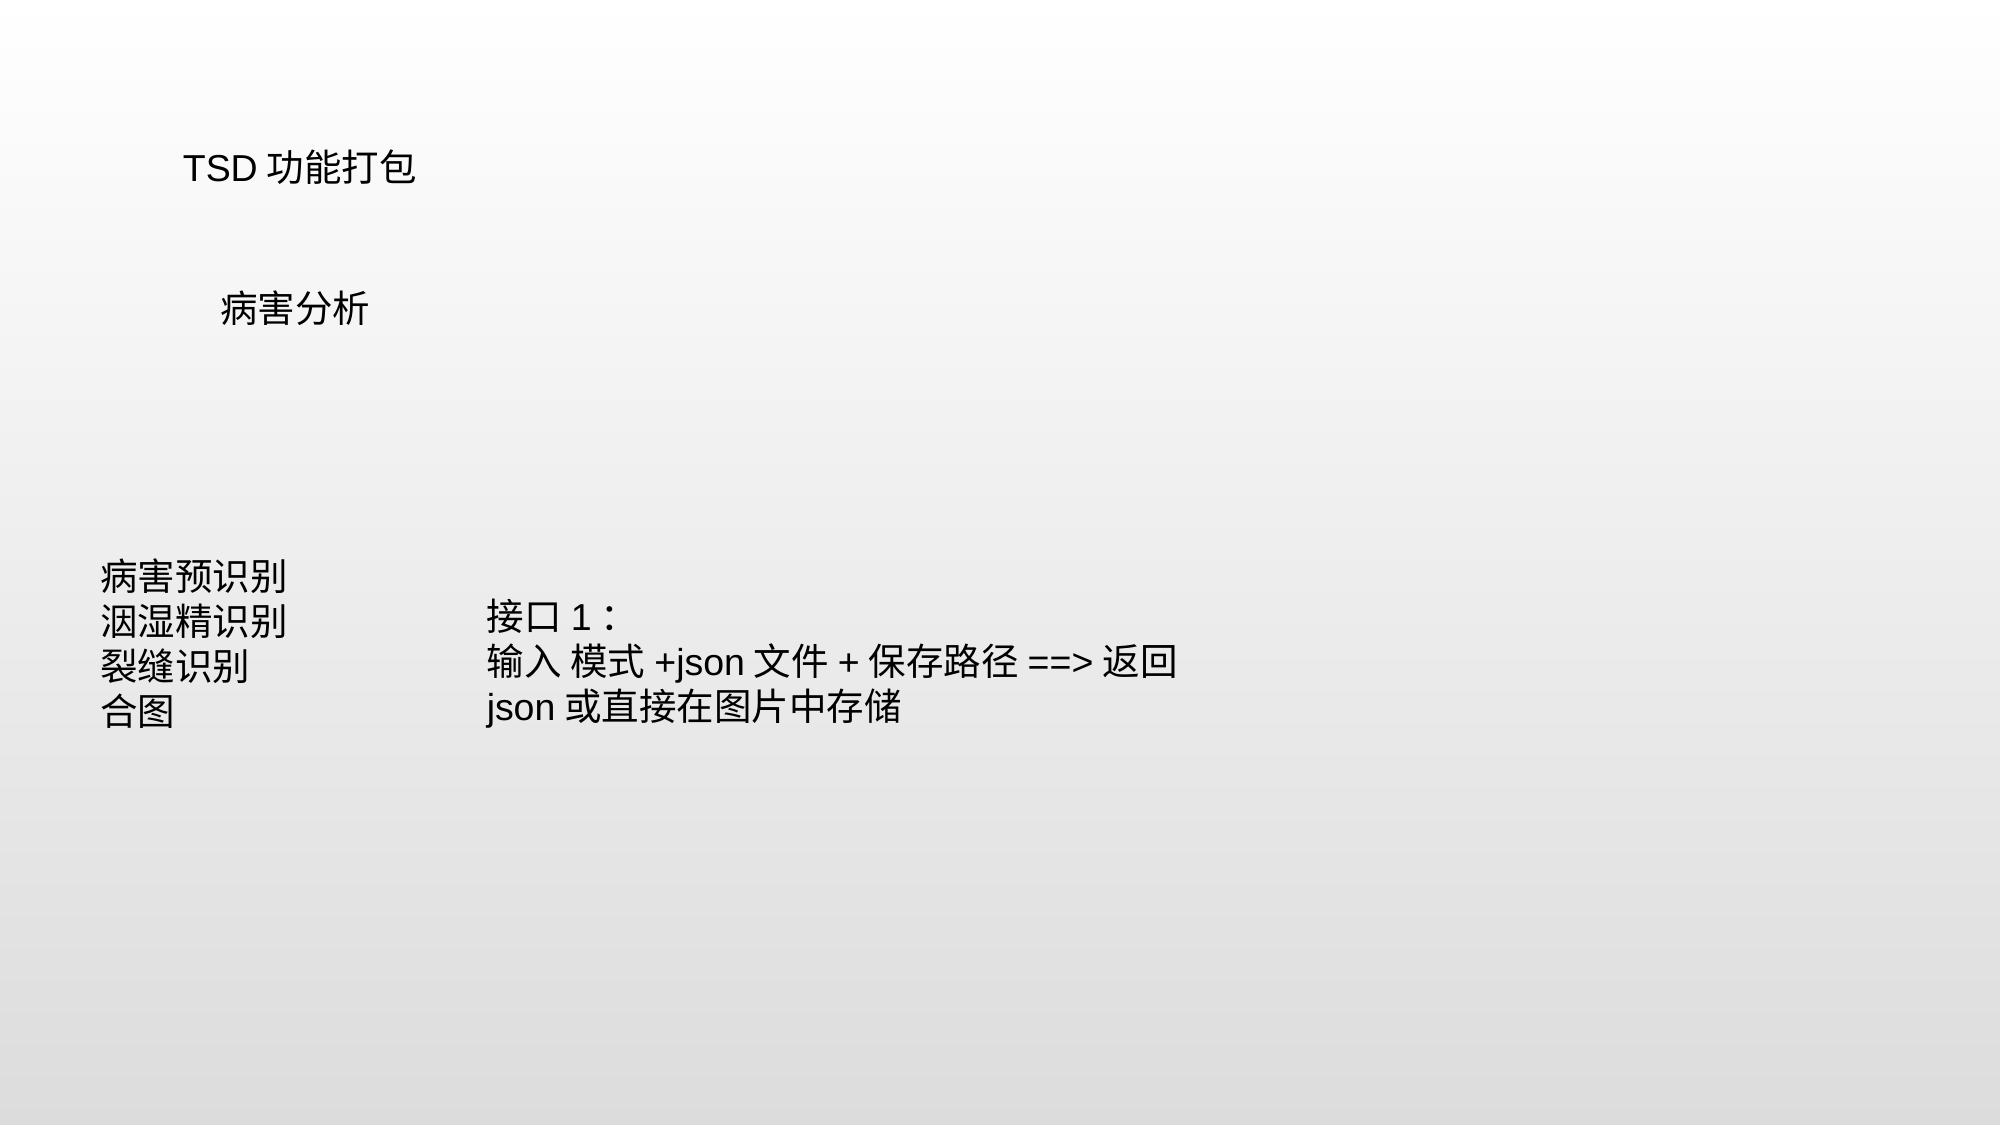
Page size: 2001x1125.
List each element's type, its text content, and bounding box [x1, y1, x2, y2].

text_box 病害分析 [205, 277, 444, 337]
text_box 接口1： 输入 模式+json文件+保存路径==>返回json或直接在图片中存储 [472, 585, 1207, 736]
text_box 病害预识别 洇湿精识别 裂缝识别 合图 [85, 545, 526, 741]
text_box TSD功能打包 [168, 136, 649, 197]
